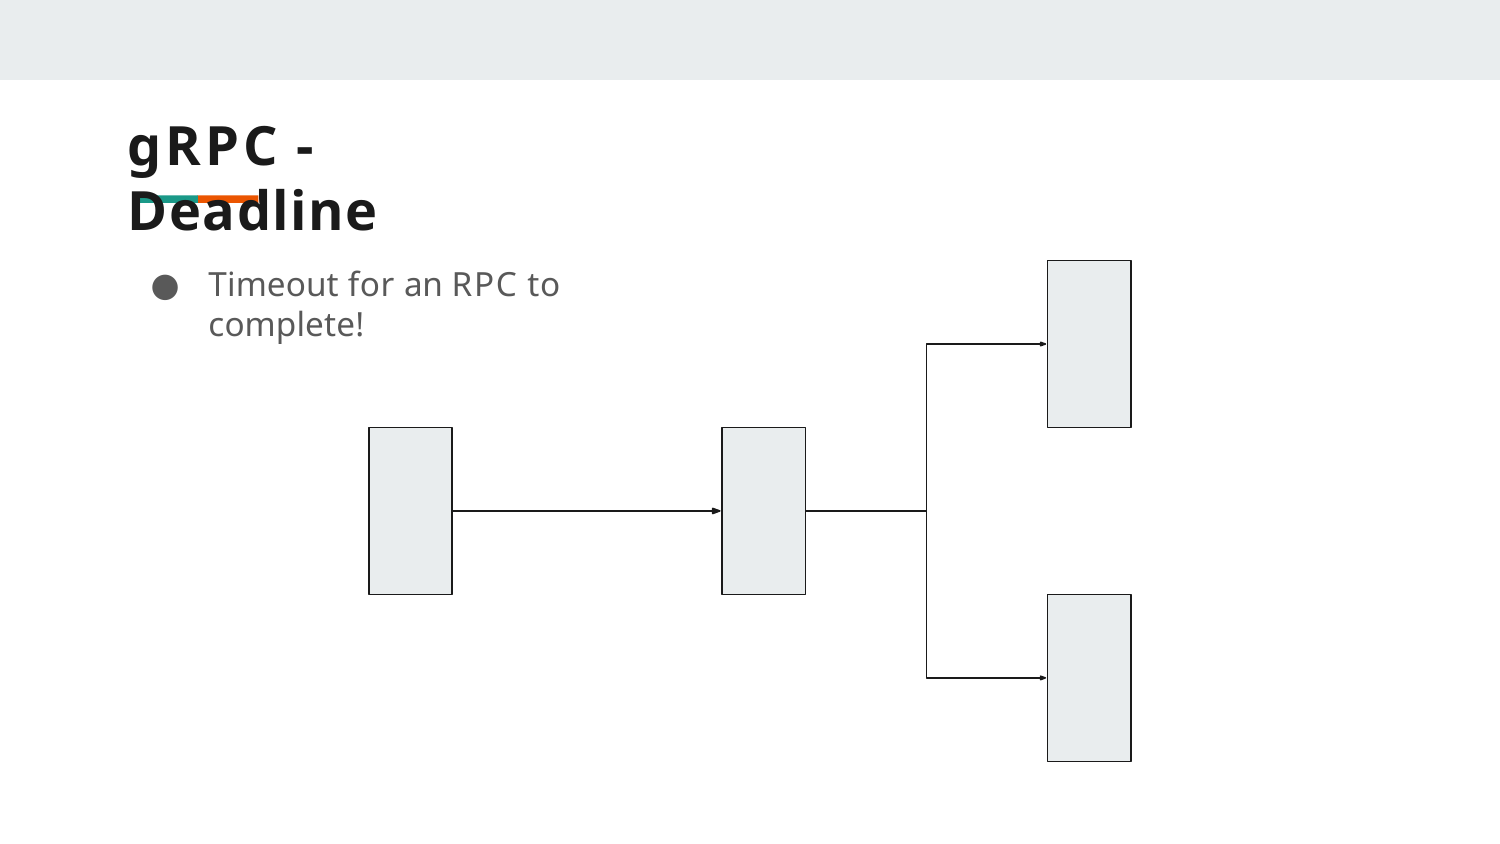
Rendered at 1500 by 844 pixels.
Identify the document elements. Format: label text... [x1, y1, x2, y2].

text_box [367, 259, 1133, 763]
title gRPC - Deadline [125, 109, 554, 253]
text_box Timeout for an RPC to complete! [148, 261, 364, 344]
